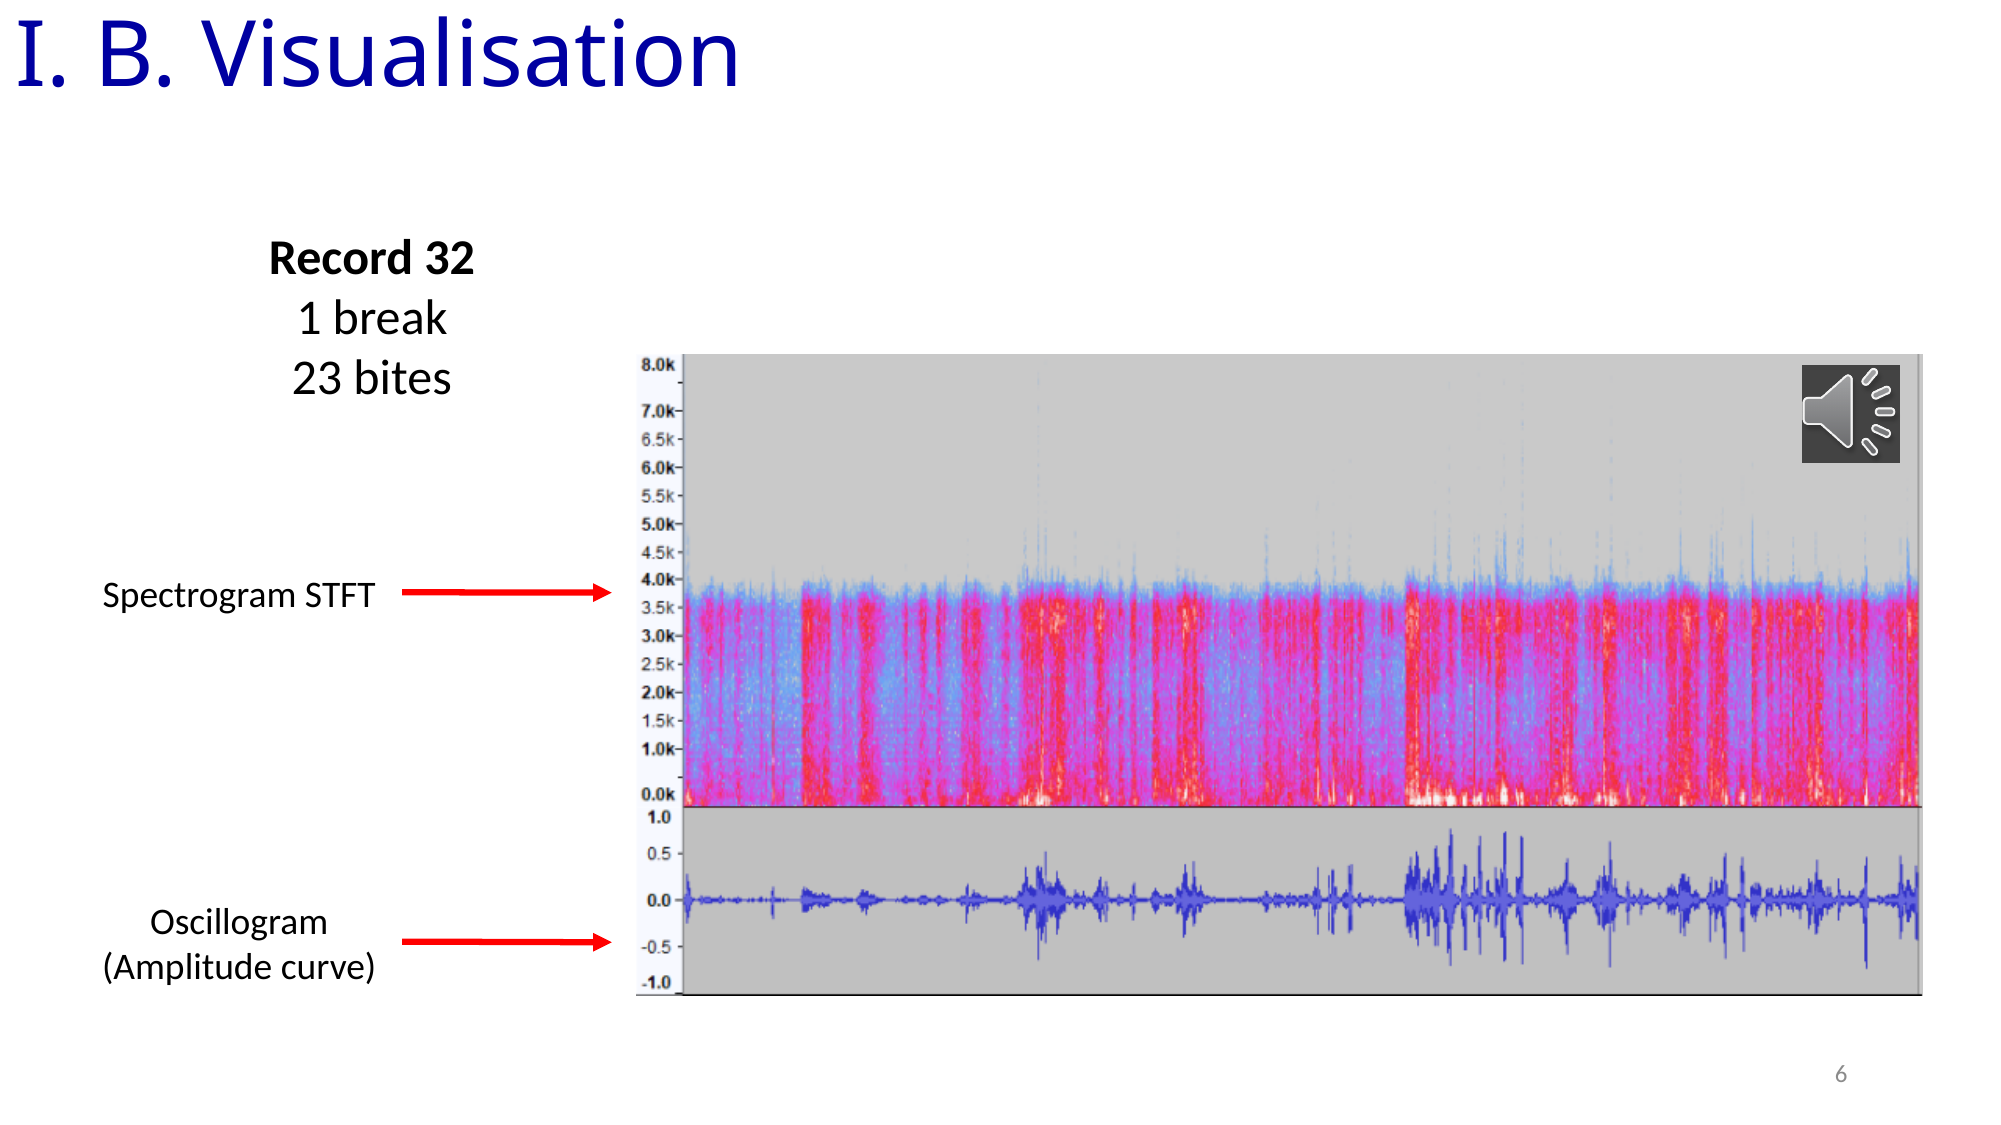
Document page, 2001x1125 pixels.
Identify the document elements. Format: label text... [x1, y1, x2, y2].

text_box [76, 889, 612, 996]
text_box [76, 562, 612, 623]
slide_number 6 [1412, 1042, 1863, 1103]
title I. B. Visualisation [0, 0, 1725, 218]
picture [635, 354, 1924, 996]
text_box Record 32 1 break 23 bites [132, 217, 612, 413]
